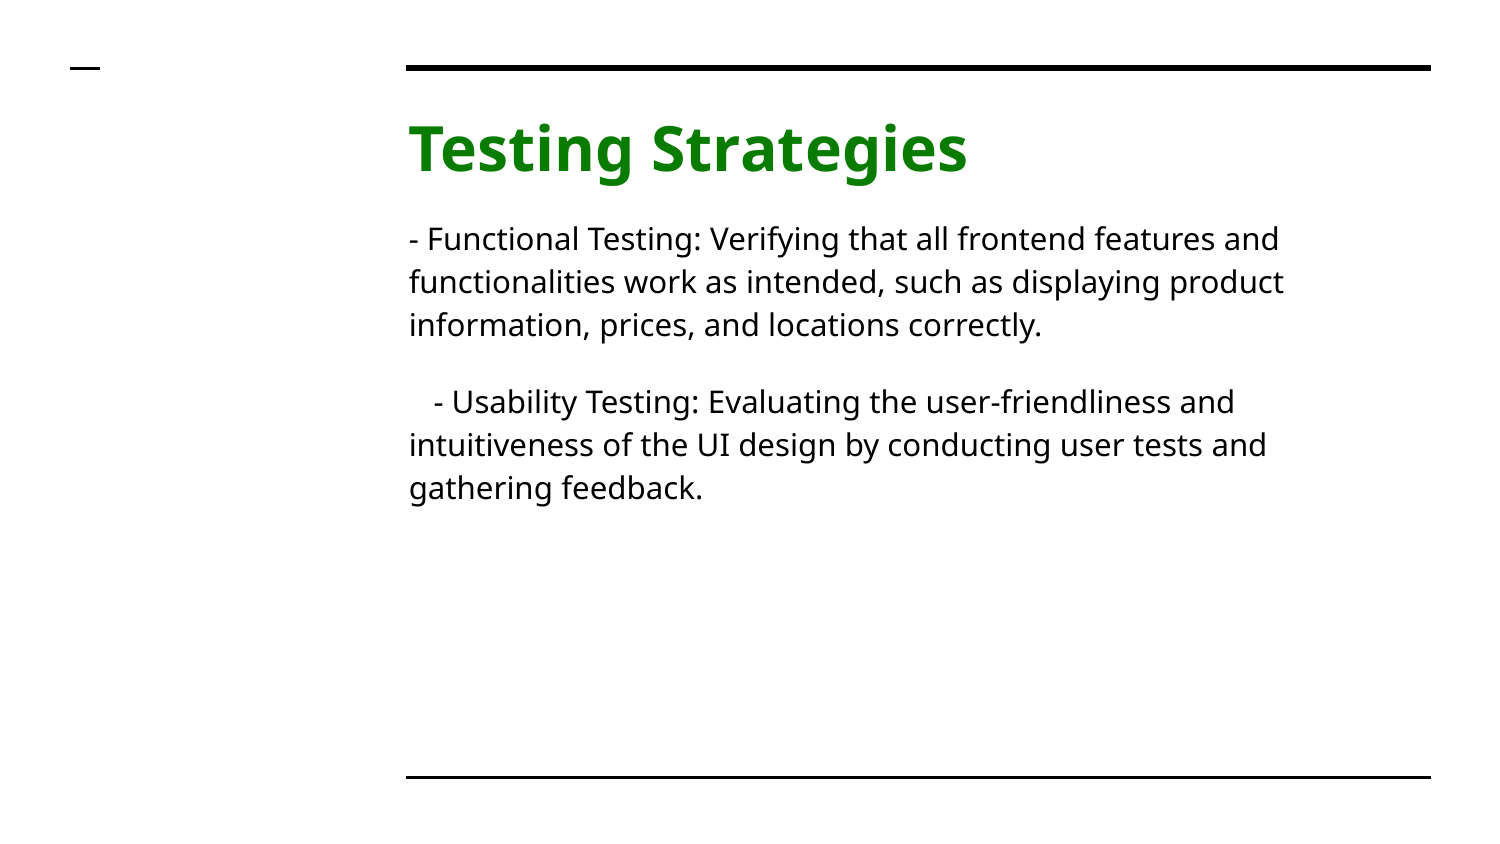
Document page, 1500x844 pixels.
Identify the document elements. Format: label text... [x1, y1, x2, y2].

title Testing Strategies [393, 94, 1431, 198]
list - Functional Testing: Verifying that all frontend features and functionalities work as intended, such as displaying product information, prices, and locations correctly. - Usability Testing: Evaluating the user-friendliness and intuitiveness of the UI design by conducting user tests and gathering feedback. [393, 198, 1431, 692]
